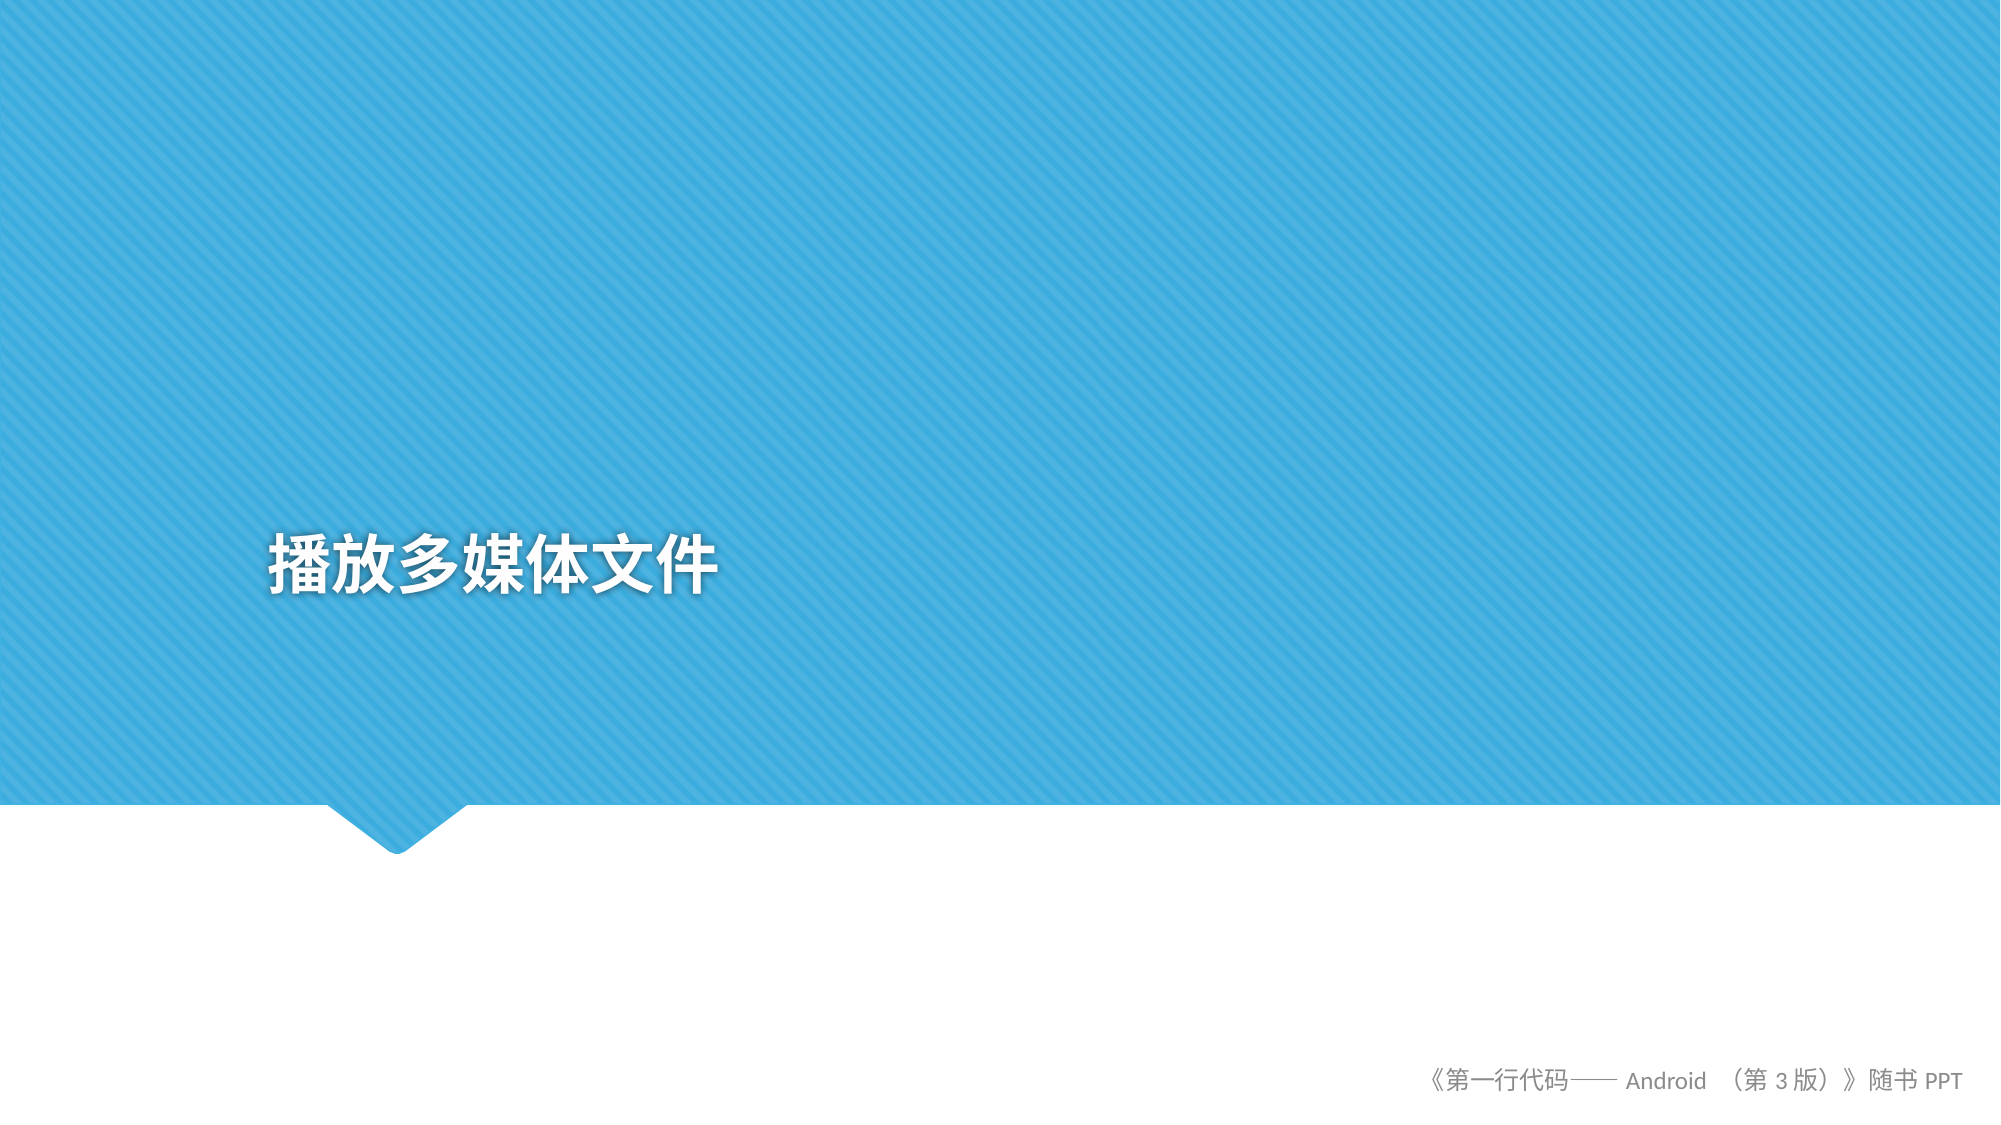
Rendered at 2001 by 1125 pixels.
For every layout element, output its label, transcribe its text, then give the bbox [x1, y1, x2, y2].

title 播放多媒体文件 [251, 515, 1748, 610]
